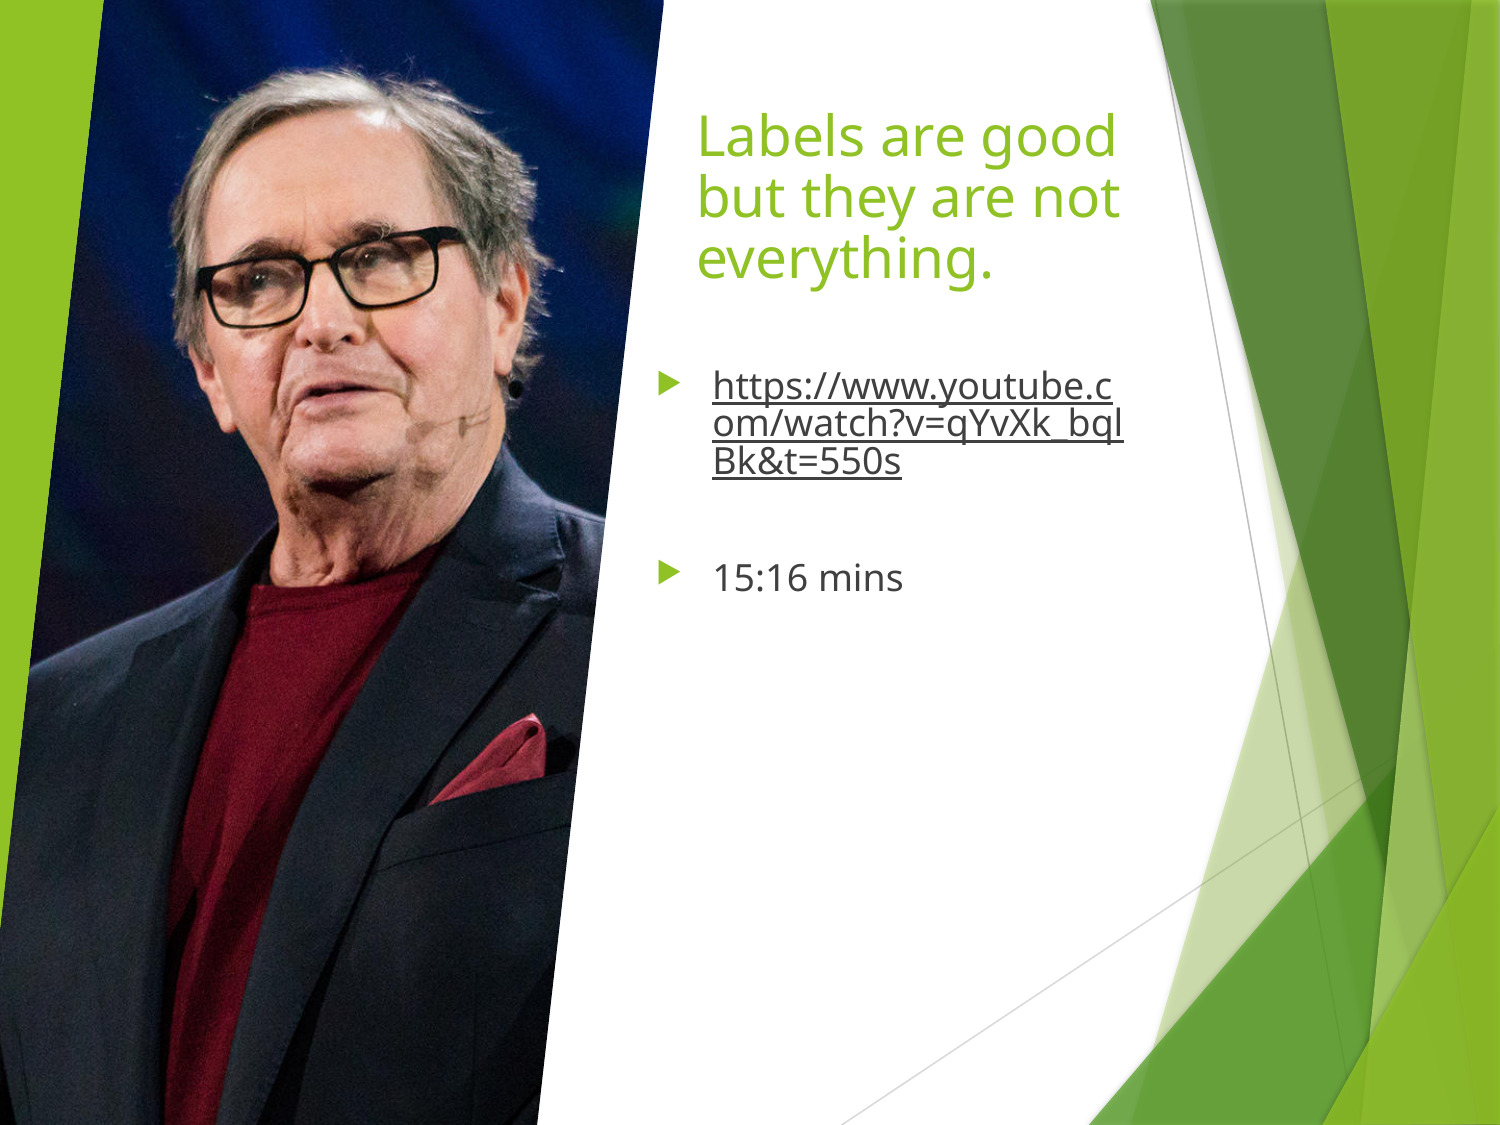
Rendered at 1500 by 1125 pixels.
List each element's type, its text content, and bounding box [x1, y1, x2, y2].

list https://www.youtube.com/watch?v=qYvXk_bqlBk&t=550s 15:16 mins [670, 354, 1141, 992]
picture [0, 0, 665, 1125]
title Labels are good but they are not everything. [681, 99, 1141, 317]
